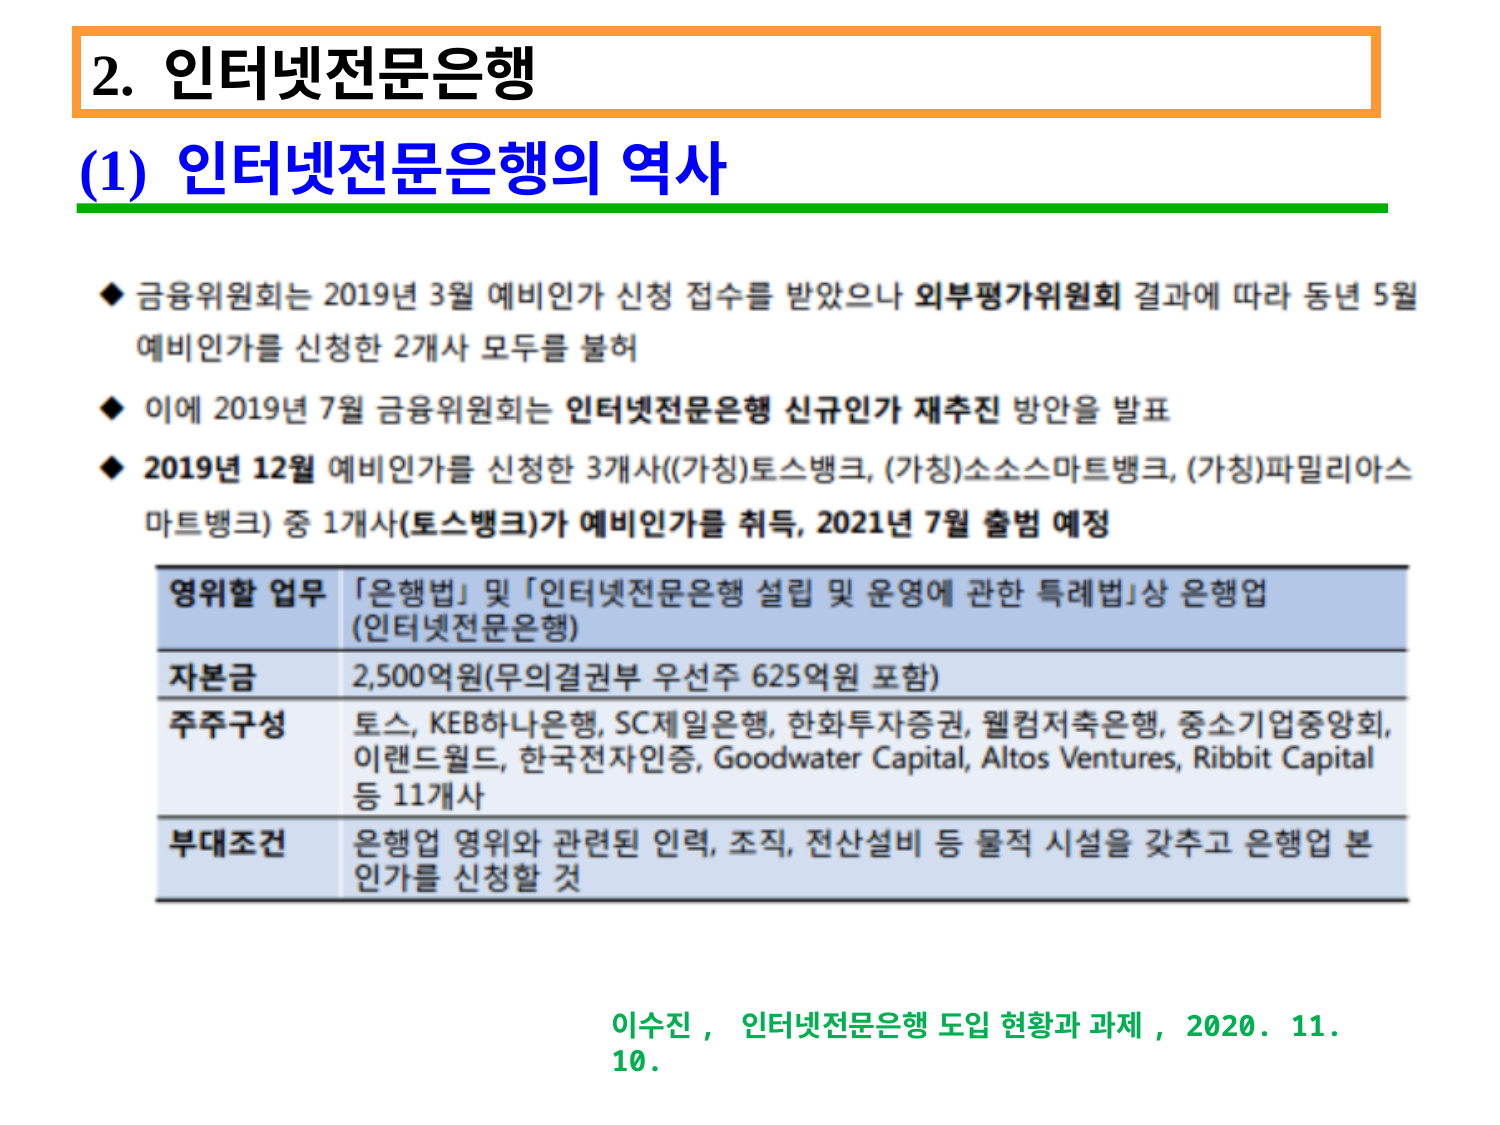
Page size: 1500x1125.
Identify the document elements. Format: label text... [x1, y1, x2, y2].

text_box 2. 인터넷전문은행 [76, 30, 1376, 114]
text_box 이수진, 인터넷전문은행 도입 현황과 과제, 2020. 11. 10. [596, 1000, 1424, 1085]
picture [76, 255, 1453, 918]
subtitle (1) 인터넷전문은행의 역사 [64, 124, 1448, 211]
